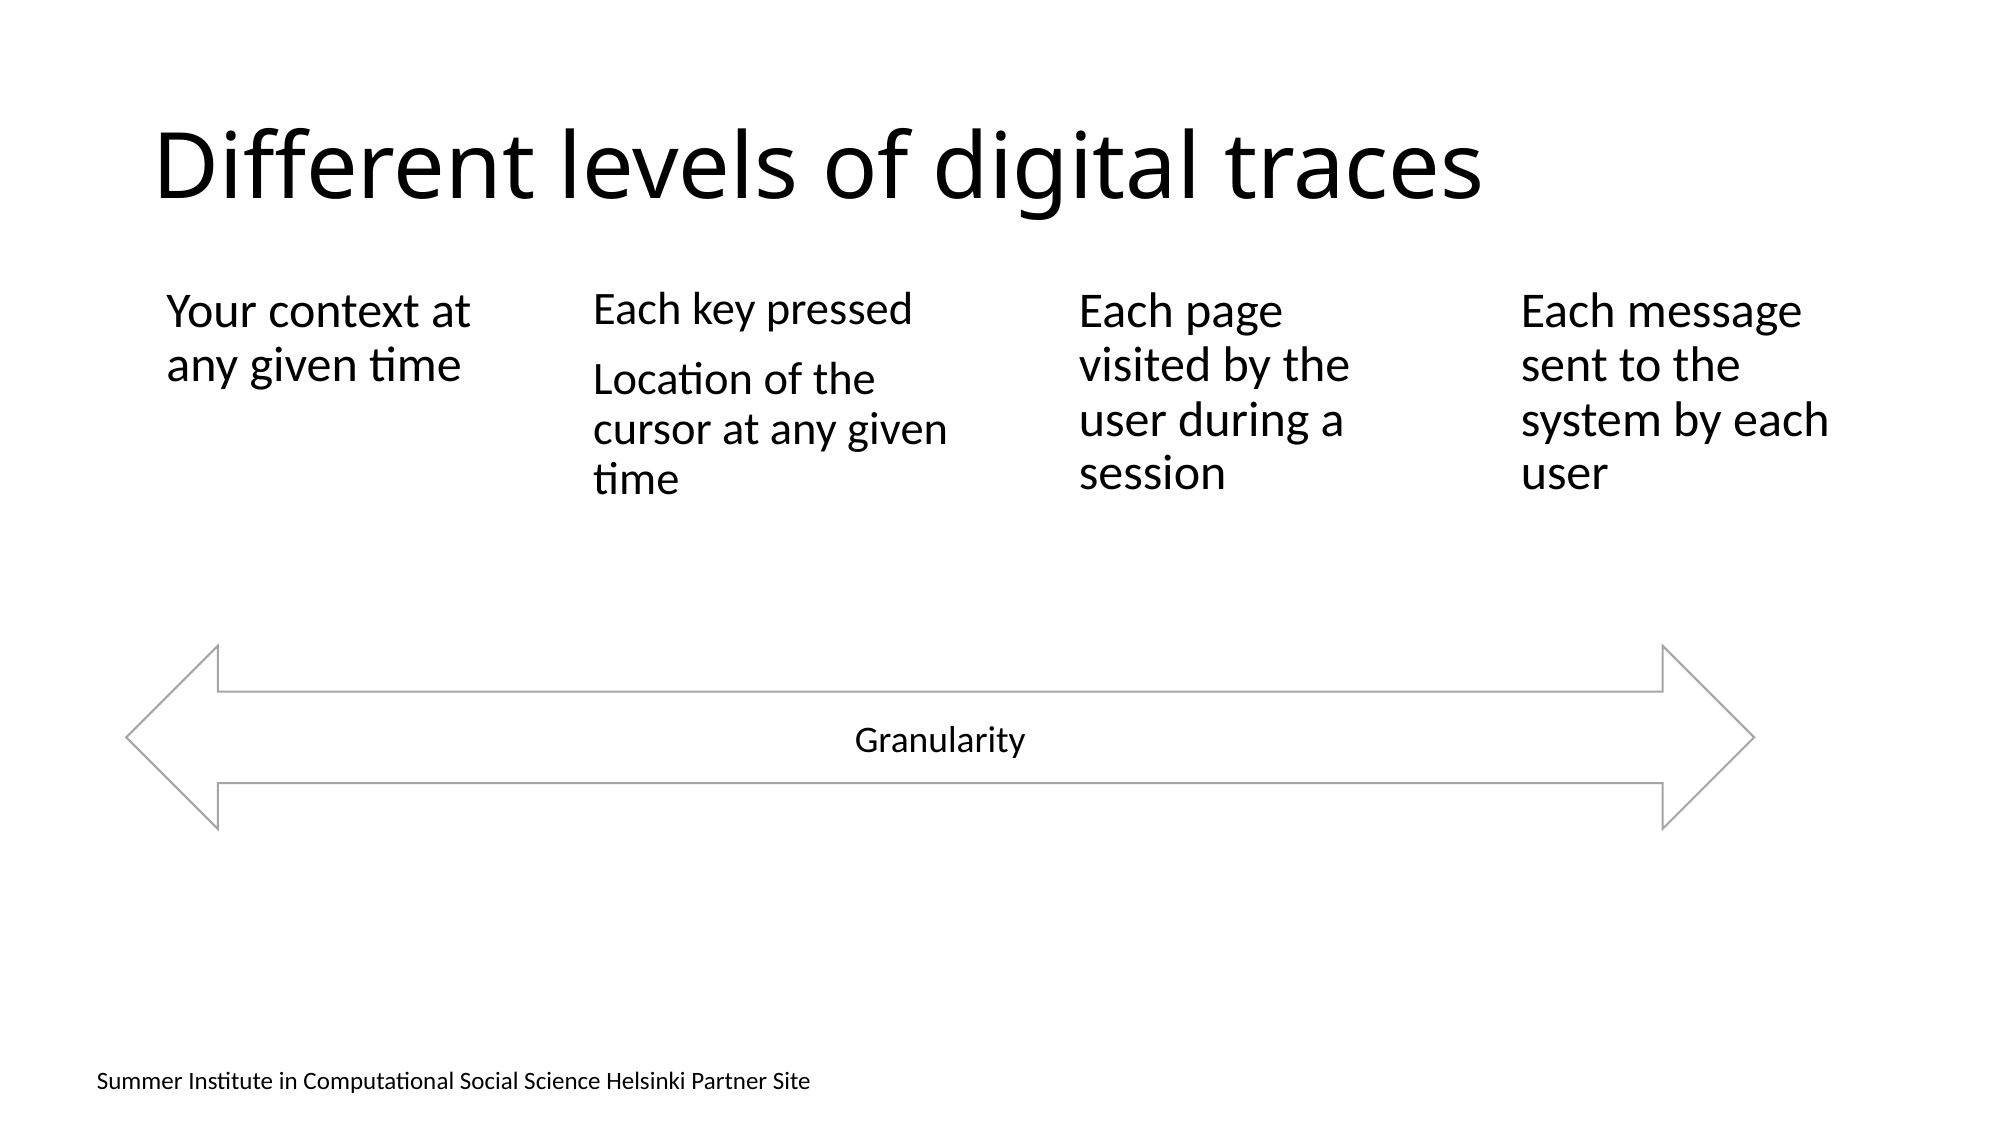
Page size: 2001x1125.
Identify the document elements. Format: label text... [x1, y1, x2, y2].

list Each key pressed Location of the cursor at any given time [578, 277, 995, 514]
text_box Your context at any given time [151, 277, 537, 514]
title Different levels of digital traces [137, 59, 1863, 278]
text_box Each message sent to the system by each user [1505, 277, 1876, 514]
text_box Granularity [124, 643, 1756, 832]
text_box Each page visited by the user during a session [1063, 277, 1435, 514]
